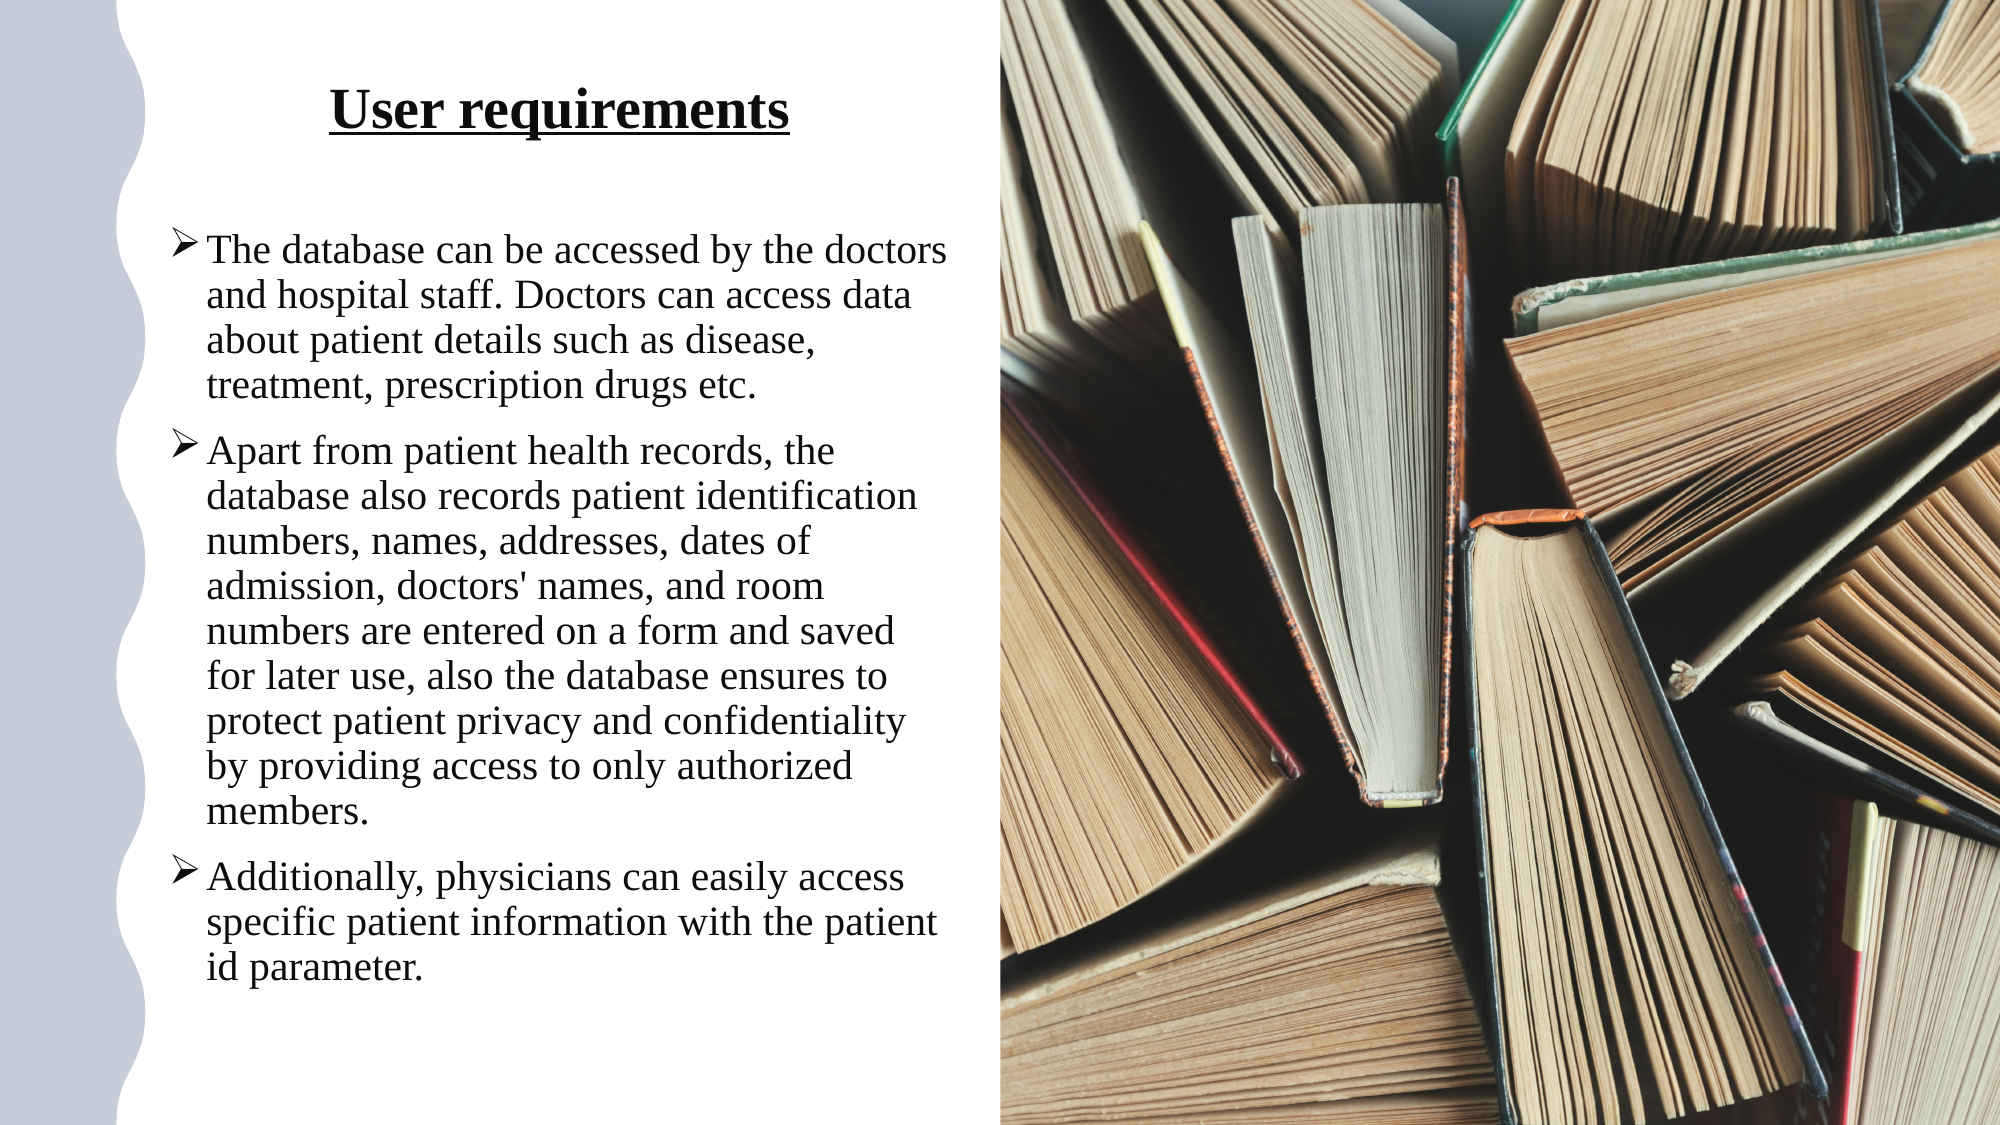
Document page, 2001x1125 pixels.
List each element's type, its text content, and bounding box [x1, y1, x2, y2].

picture [1000, 0, 2000, 1125]
list User requirements The database can be accessed by the doctors and hospital staff. Doctors can access data about patient details such as disease, treatment, prescription drugs etc. Apart from patient health records, the database also records patient identification numbers, names, addresses, dates of admission, doctors' names, and room numbers are entered on a form and saved for later use, also the database ensures to protect patient privacy and confidentiality by providing access to only authorized members. Additionally, physicians can easily access specific patient information with the patient id parameter. [153, 70, 966, 1006]
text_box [0, 0, 146, 1125]
text_box [146, 0, 1000, 1125]
